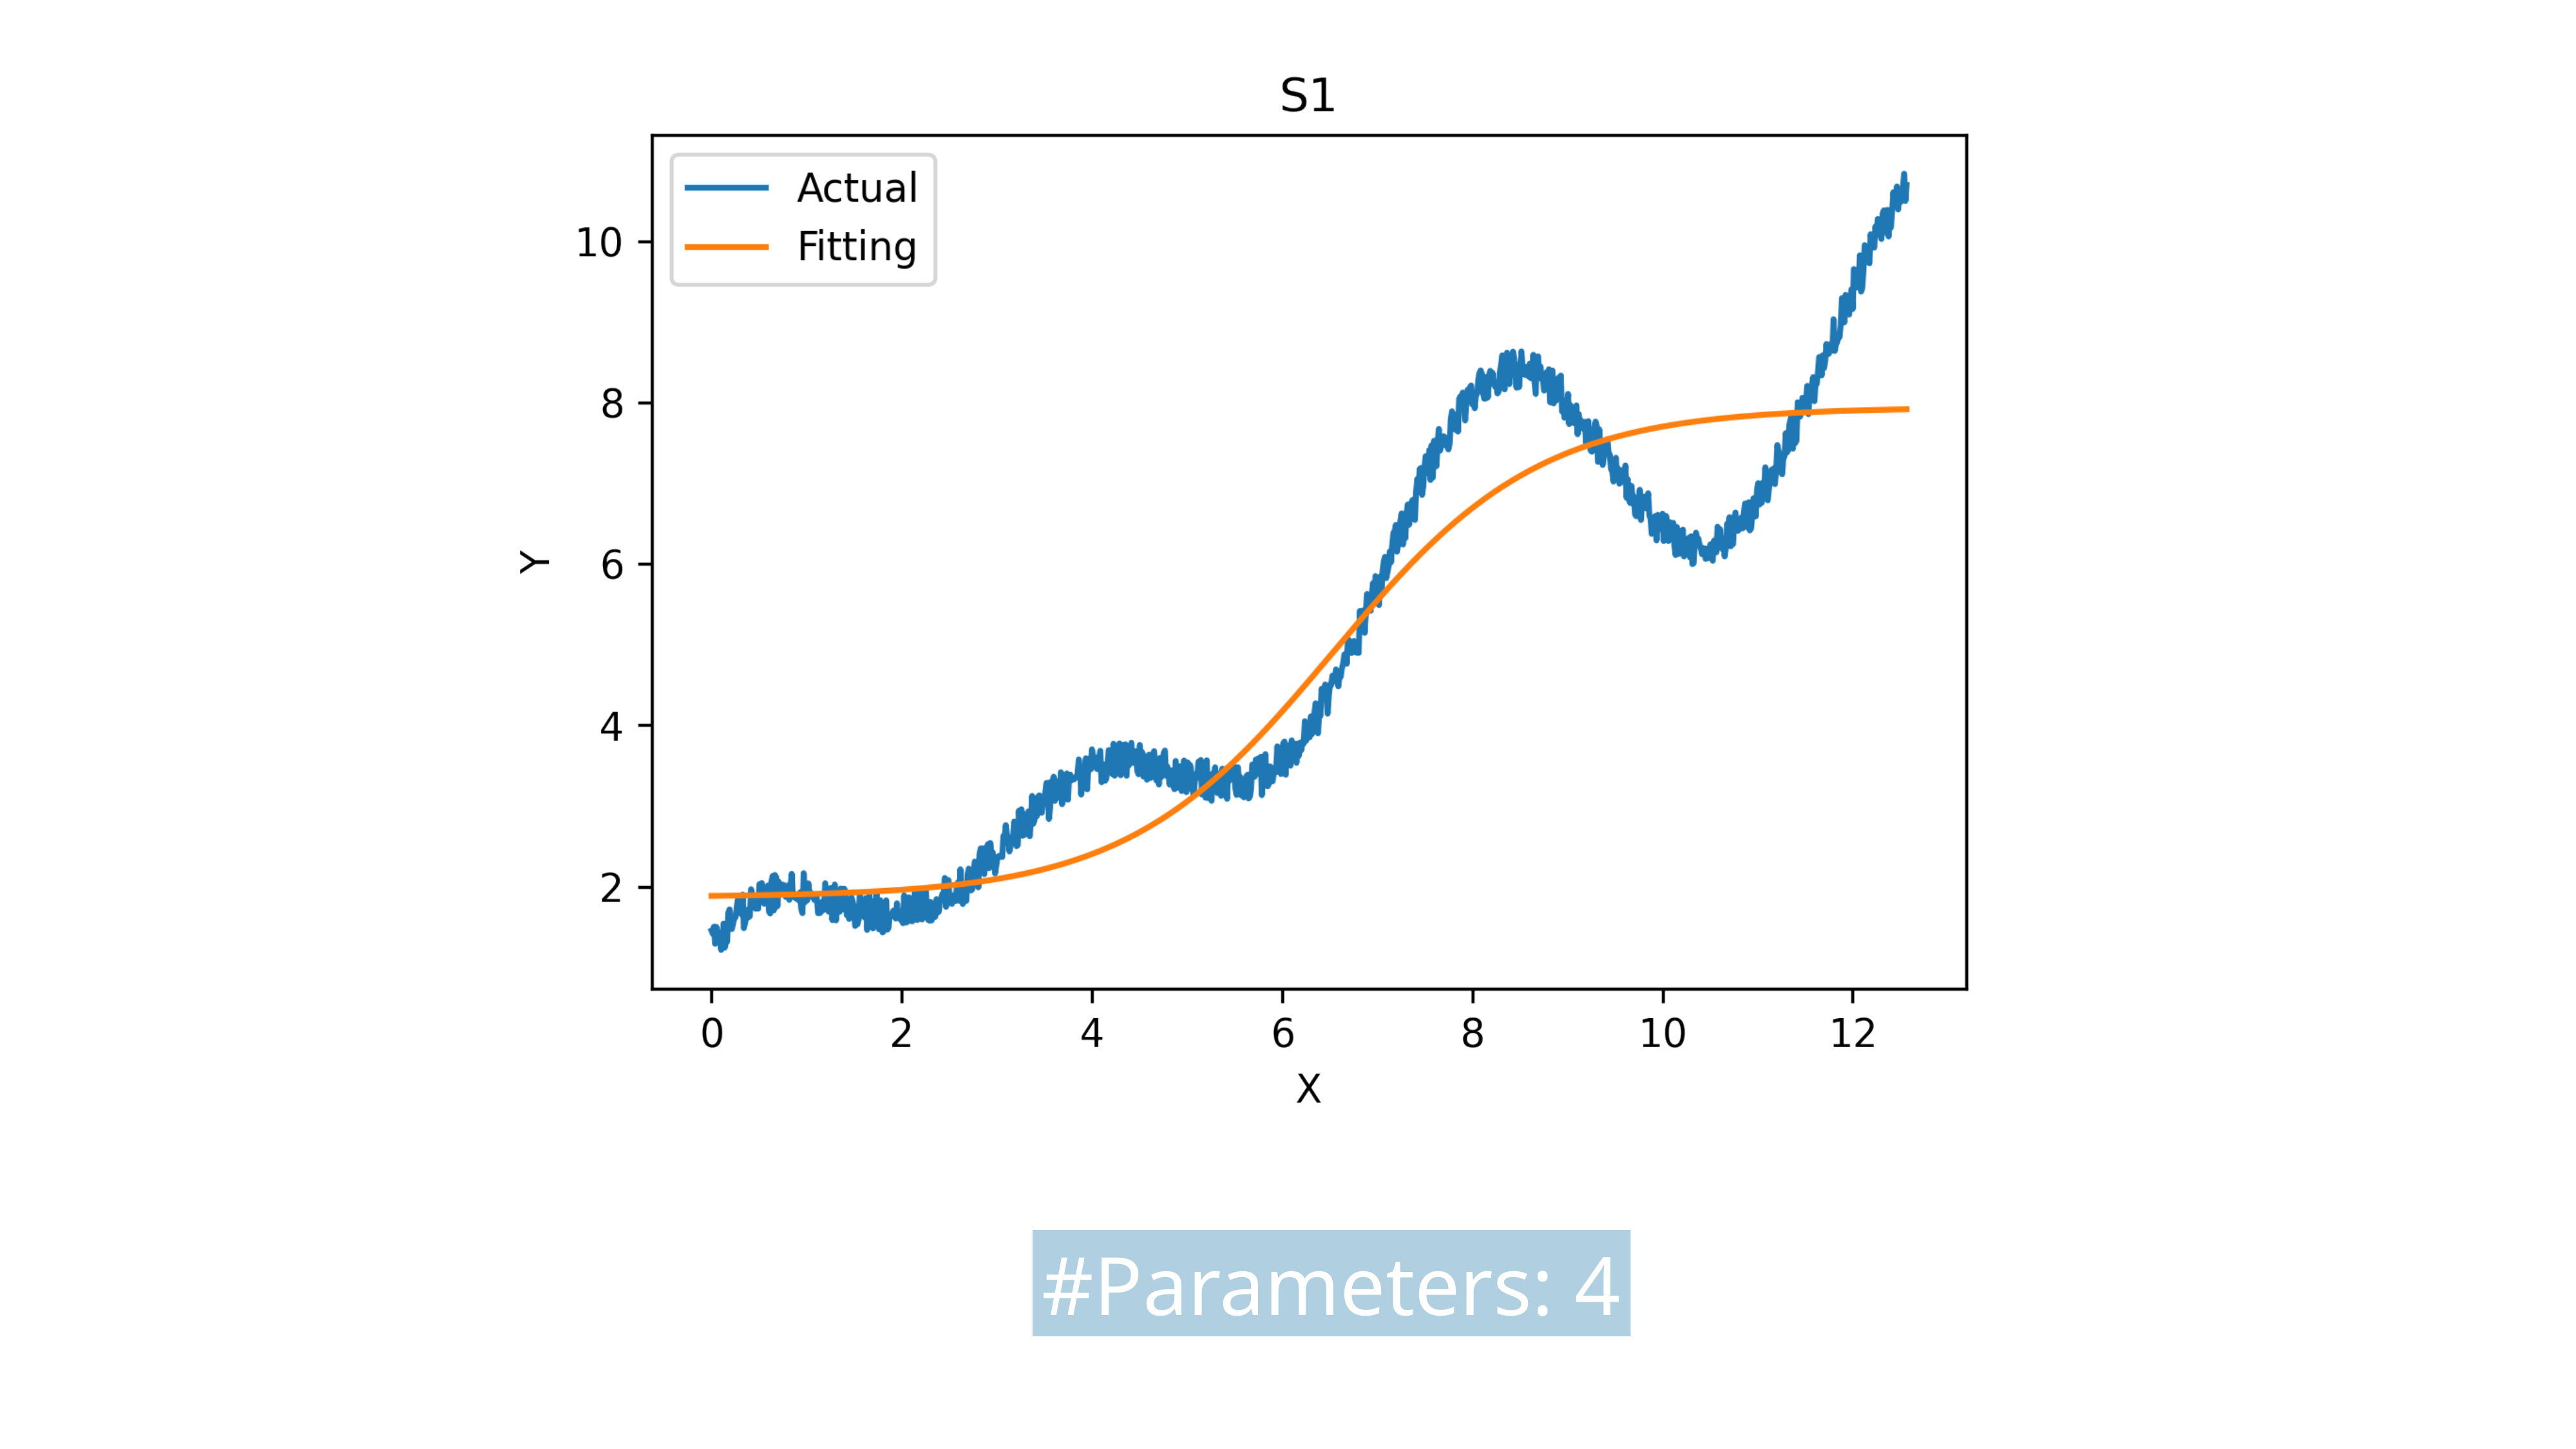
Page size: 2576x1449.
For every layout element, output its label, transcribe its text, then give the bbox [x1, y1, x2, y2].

text_box #Parameters: 4 [1033, 1230, 1631, 1336]
picture [440, 0, 2136, 1130]
